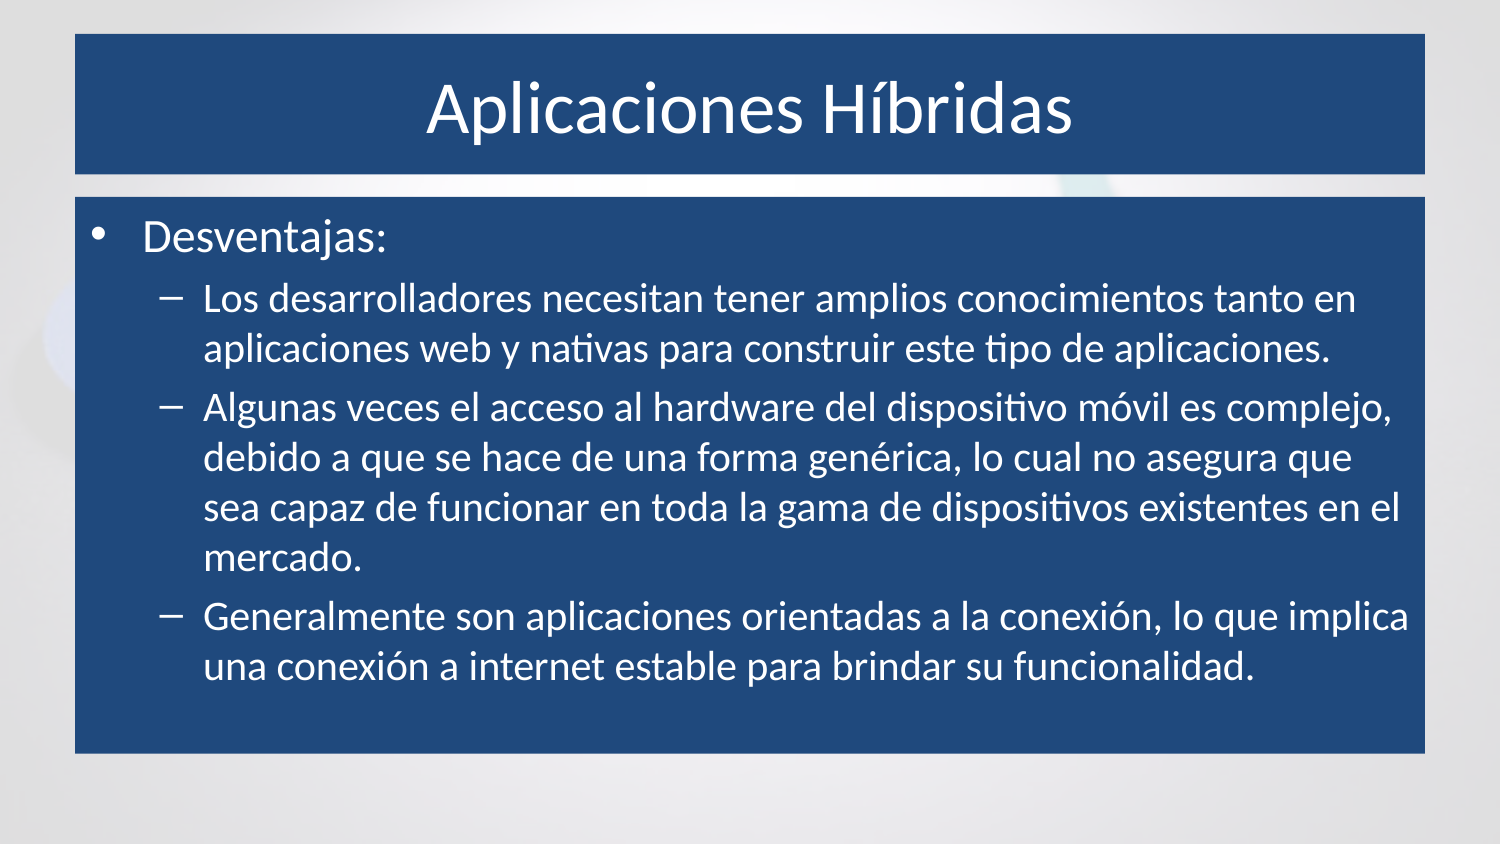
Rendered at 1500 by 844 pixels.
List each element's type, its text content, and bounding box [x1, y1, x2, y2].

list Desventajas: Los desarrolladores necesitan tener amplios conocimientos tanto en aplicaciones web y nativas para construir este tipo de aplicaciones. Algunas veces el acceso al hardware del dispositivo móvil es complejo, debido a que se hace de una forma genérica, lo cual no asegura que sea capaz de funcionar en toda la gama de dispositivos existentes en el mercado. Generalmente son aplicaciones orientadas a la conexión, lo que implica una conexión a internet estable para brindar su funcionalidad. [75, 196, 1425, 754]
title Aplicaciones Híbridas [75, 33, 1425, 175]
